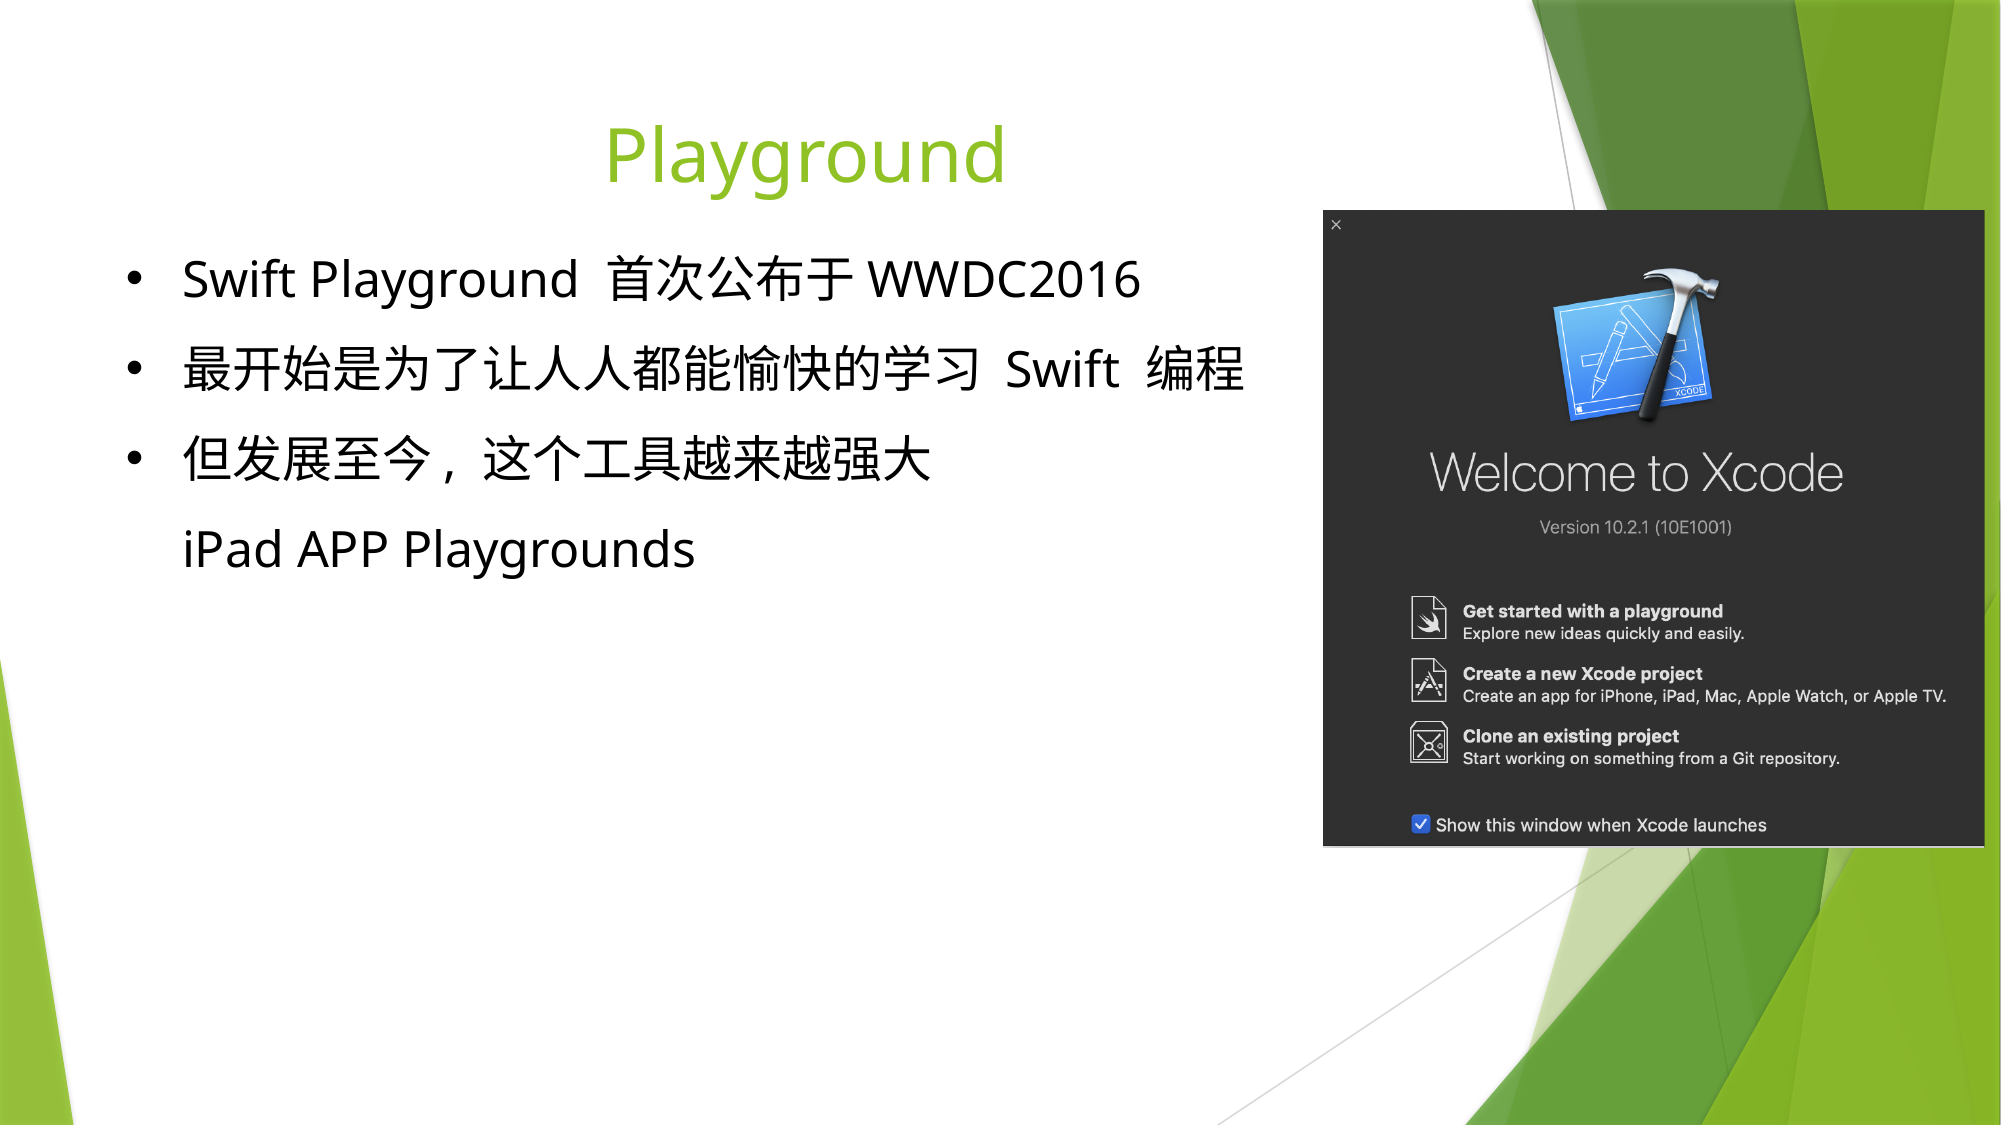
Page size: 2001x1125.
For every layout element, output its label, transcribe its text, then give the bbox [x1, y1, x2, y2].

text_box Swift Playground 首次公布于WWDC2016 最开始是为了让人人都能愉快的学习 Swift 编程 但发展至今, 这个工具越来越强大 iPad APP Playgrounds [111, 210, 1321, 586]
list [1322, 209, 1985, 848]
title Playground [111, 99, 1522, 210]
